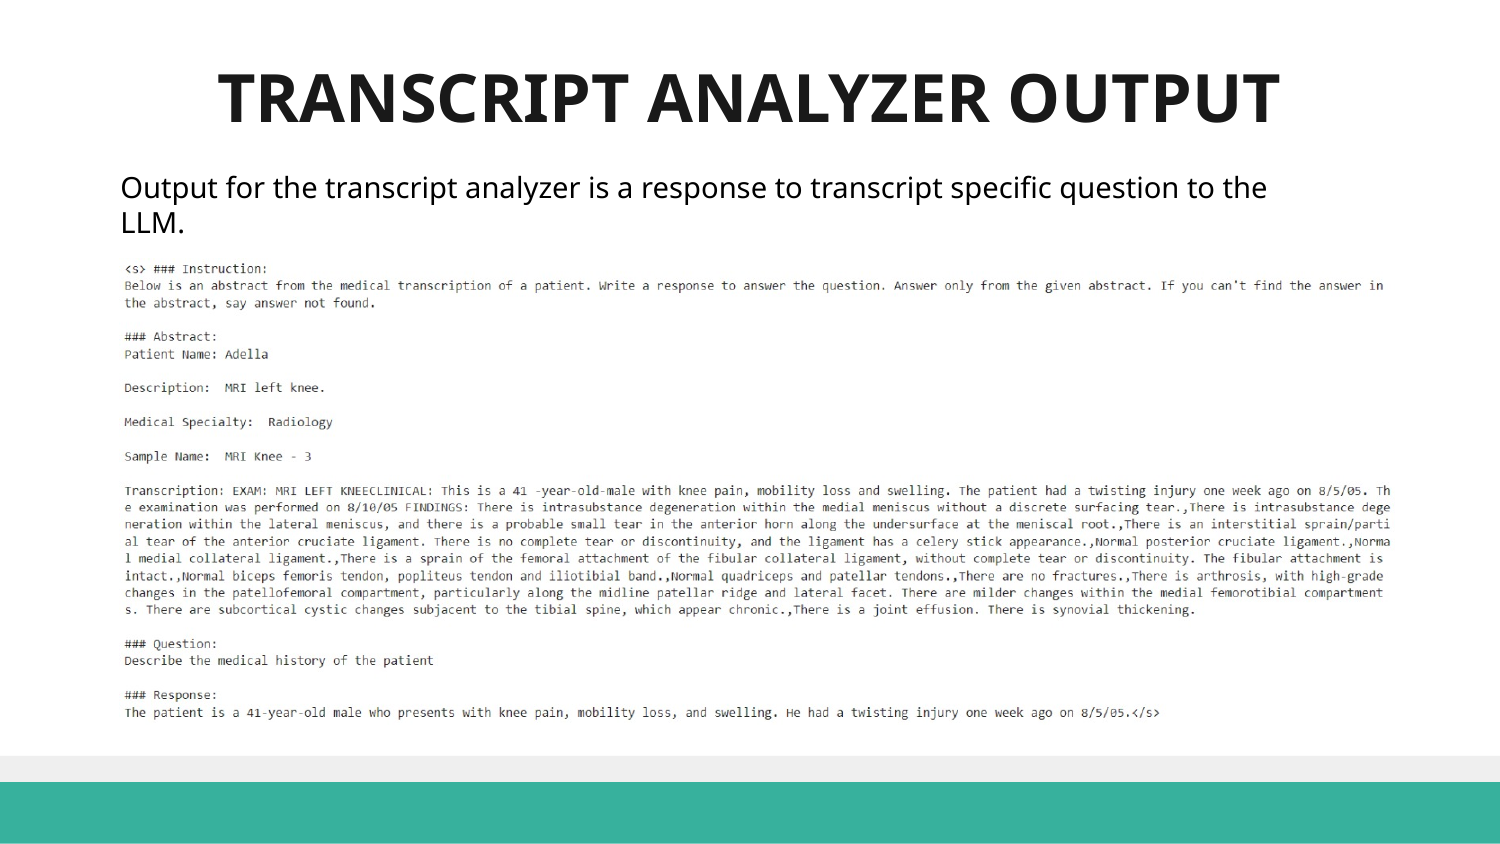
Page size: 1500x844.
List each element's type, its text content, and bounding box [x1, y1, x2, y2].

text_box Output for the transcript analyzer is a response to transcript specific question to the LLM. [105, 161, 1354, 247]
picture [119, 257, 1395, 726]
title TRANSCRIPT ANALYZER OUTPUT [0, 40, 1500, 140]
